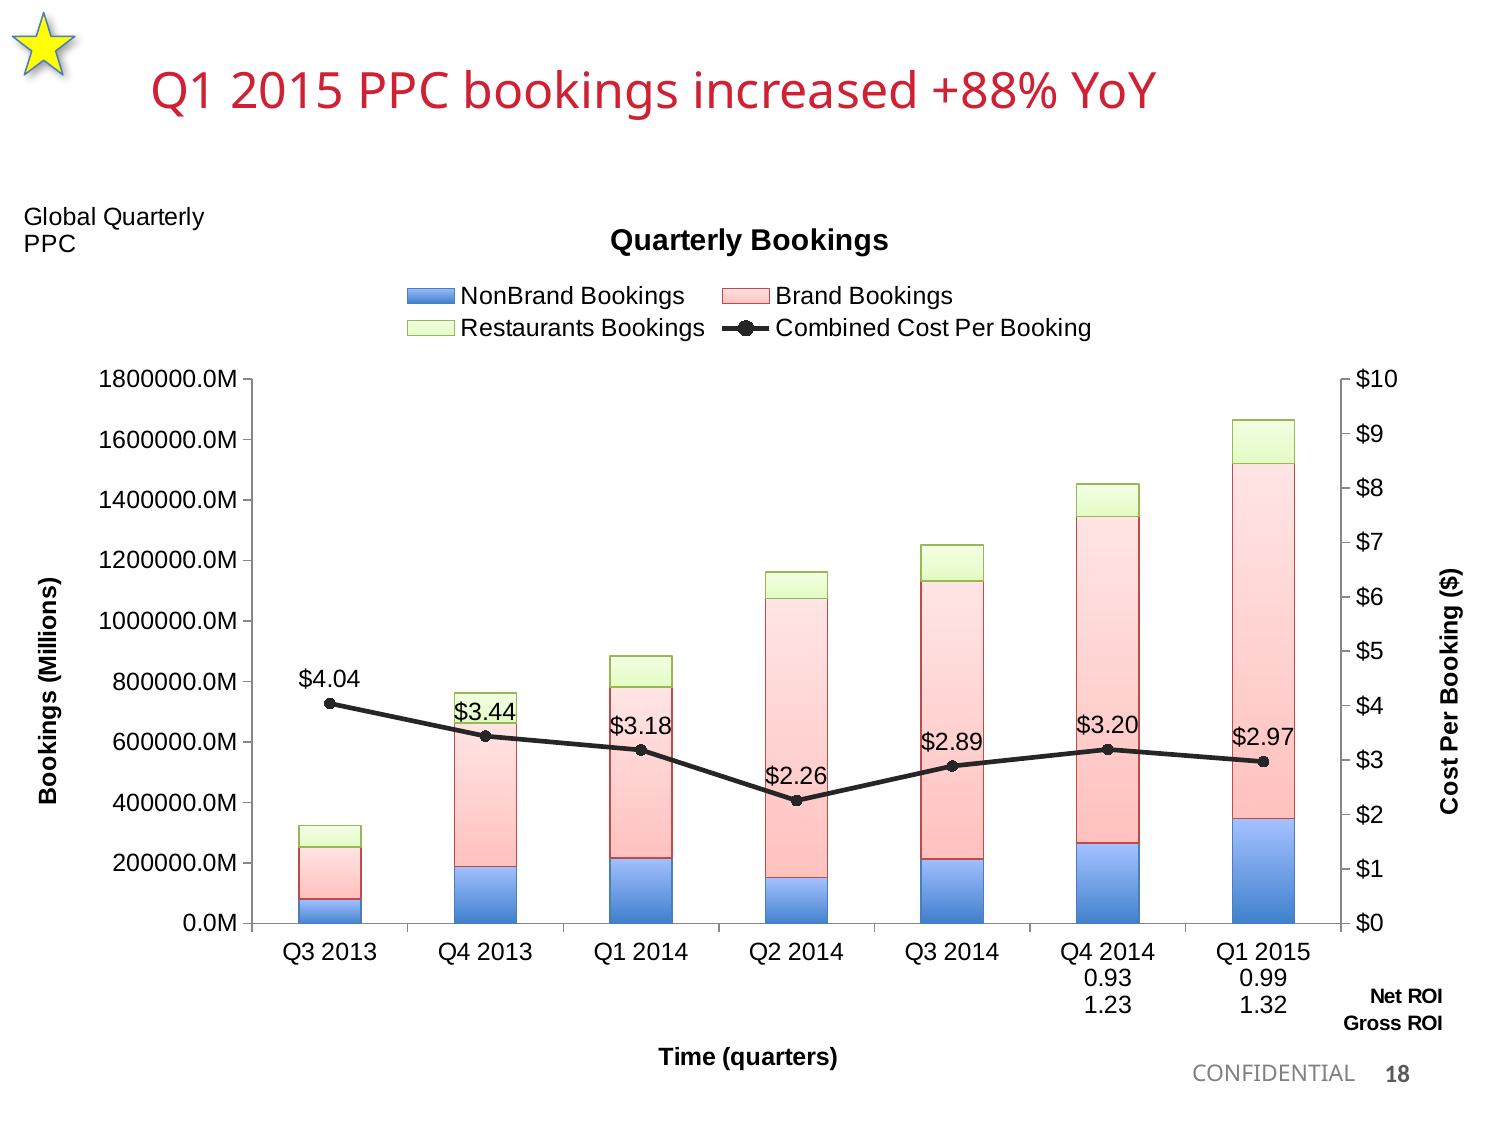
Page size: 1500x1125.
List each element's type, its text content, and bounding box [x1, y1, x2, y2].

chart [0, 188, 1500, 1103]
list Q1 2015 PPC bookings increased +88% YoY [75, 51, 1425, 186]
text_box [11, 11, 76, 76]
